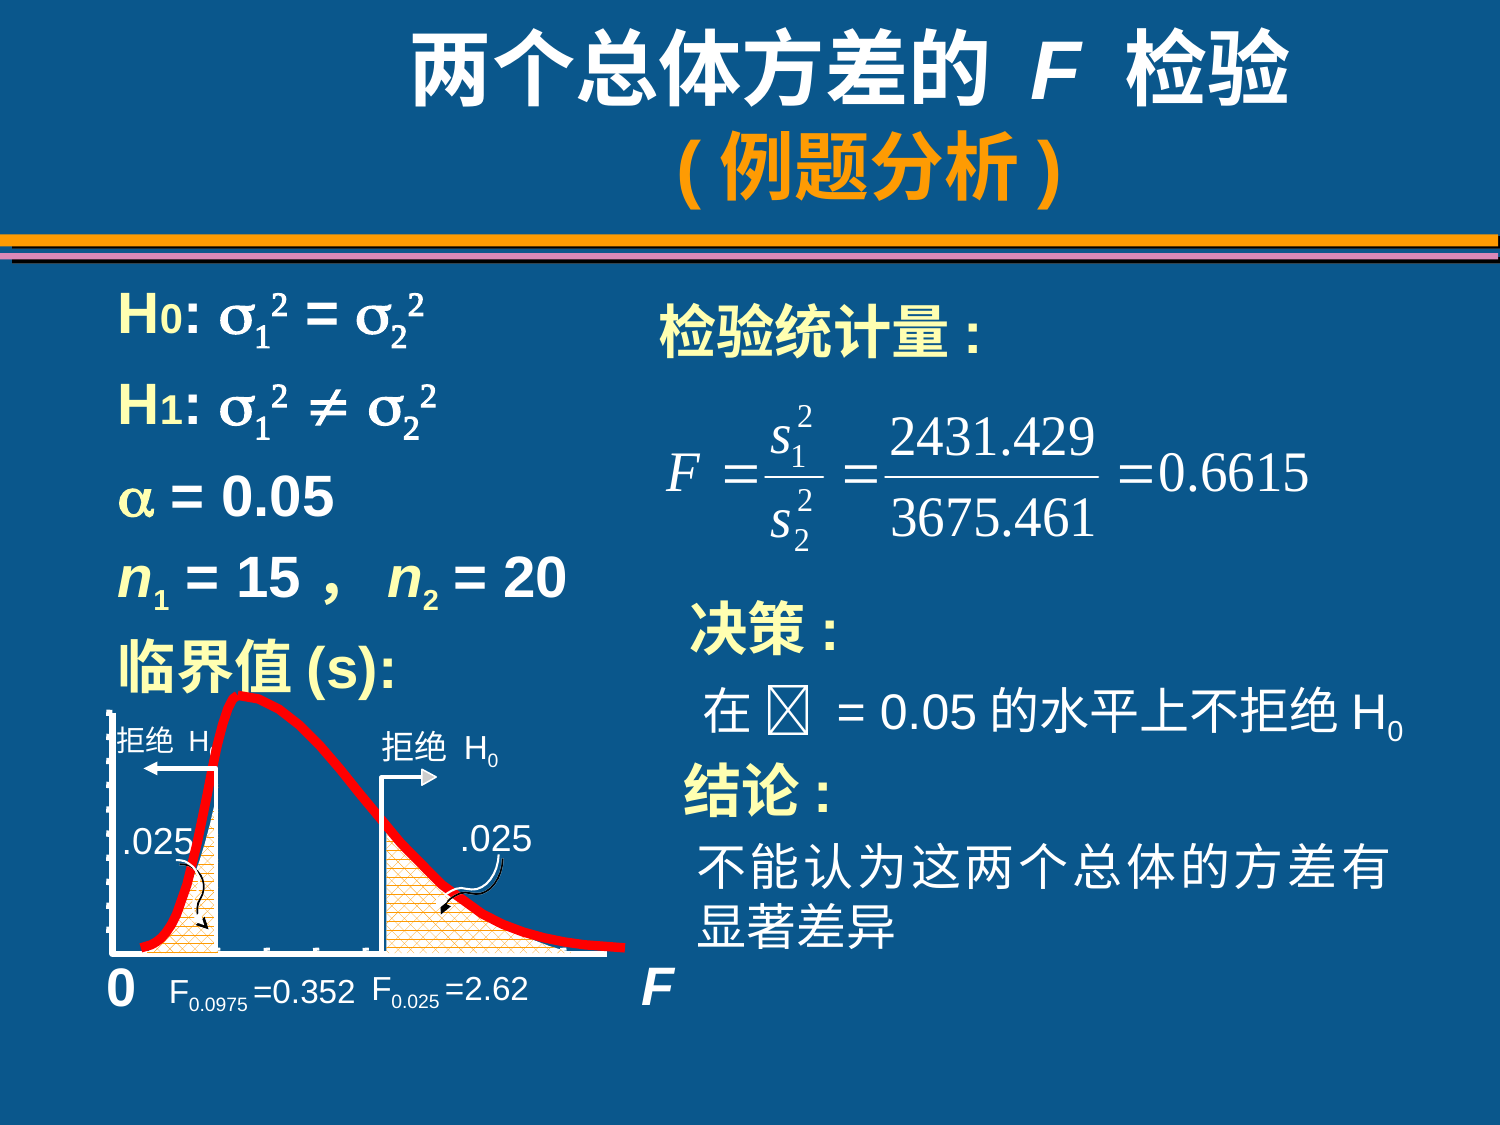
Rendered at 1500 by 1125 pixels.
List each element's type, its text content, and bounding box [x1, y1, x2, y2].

text_box H0: 12 = 22 H1: 12  22  = 0.05 n1 = 15，n2 = 20 临界值(s): [103, 267, 595, 726]
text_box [655, 390, 1317, 561]
title 两个总体方差的 F 检验 (例题分析) [275, 24, 1425, 213]
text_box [106, 695, 675, 1018]
text_box 决策: [674, 584, 1063, 697]
text_box 在  = 0.05的水平上不拒绝H0 [687, 671, 1432, 755]
text_box 检验统计量: [643, 287, 1032, 358]
text_box 结论: [675, 746, 894, 847]
text_box 不能认为这两个总体的方差有显著差异 [681, 828, 1407, 963]
